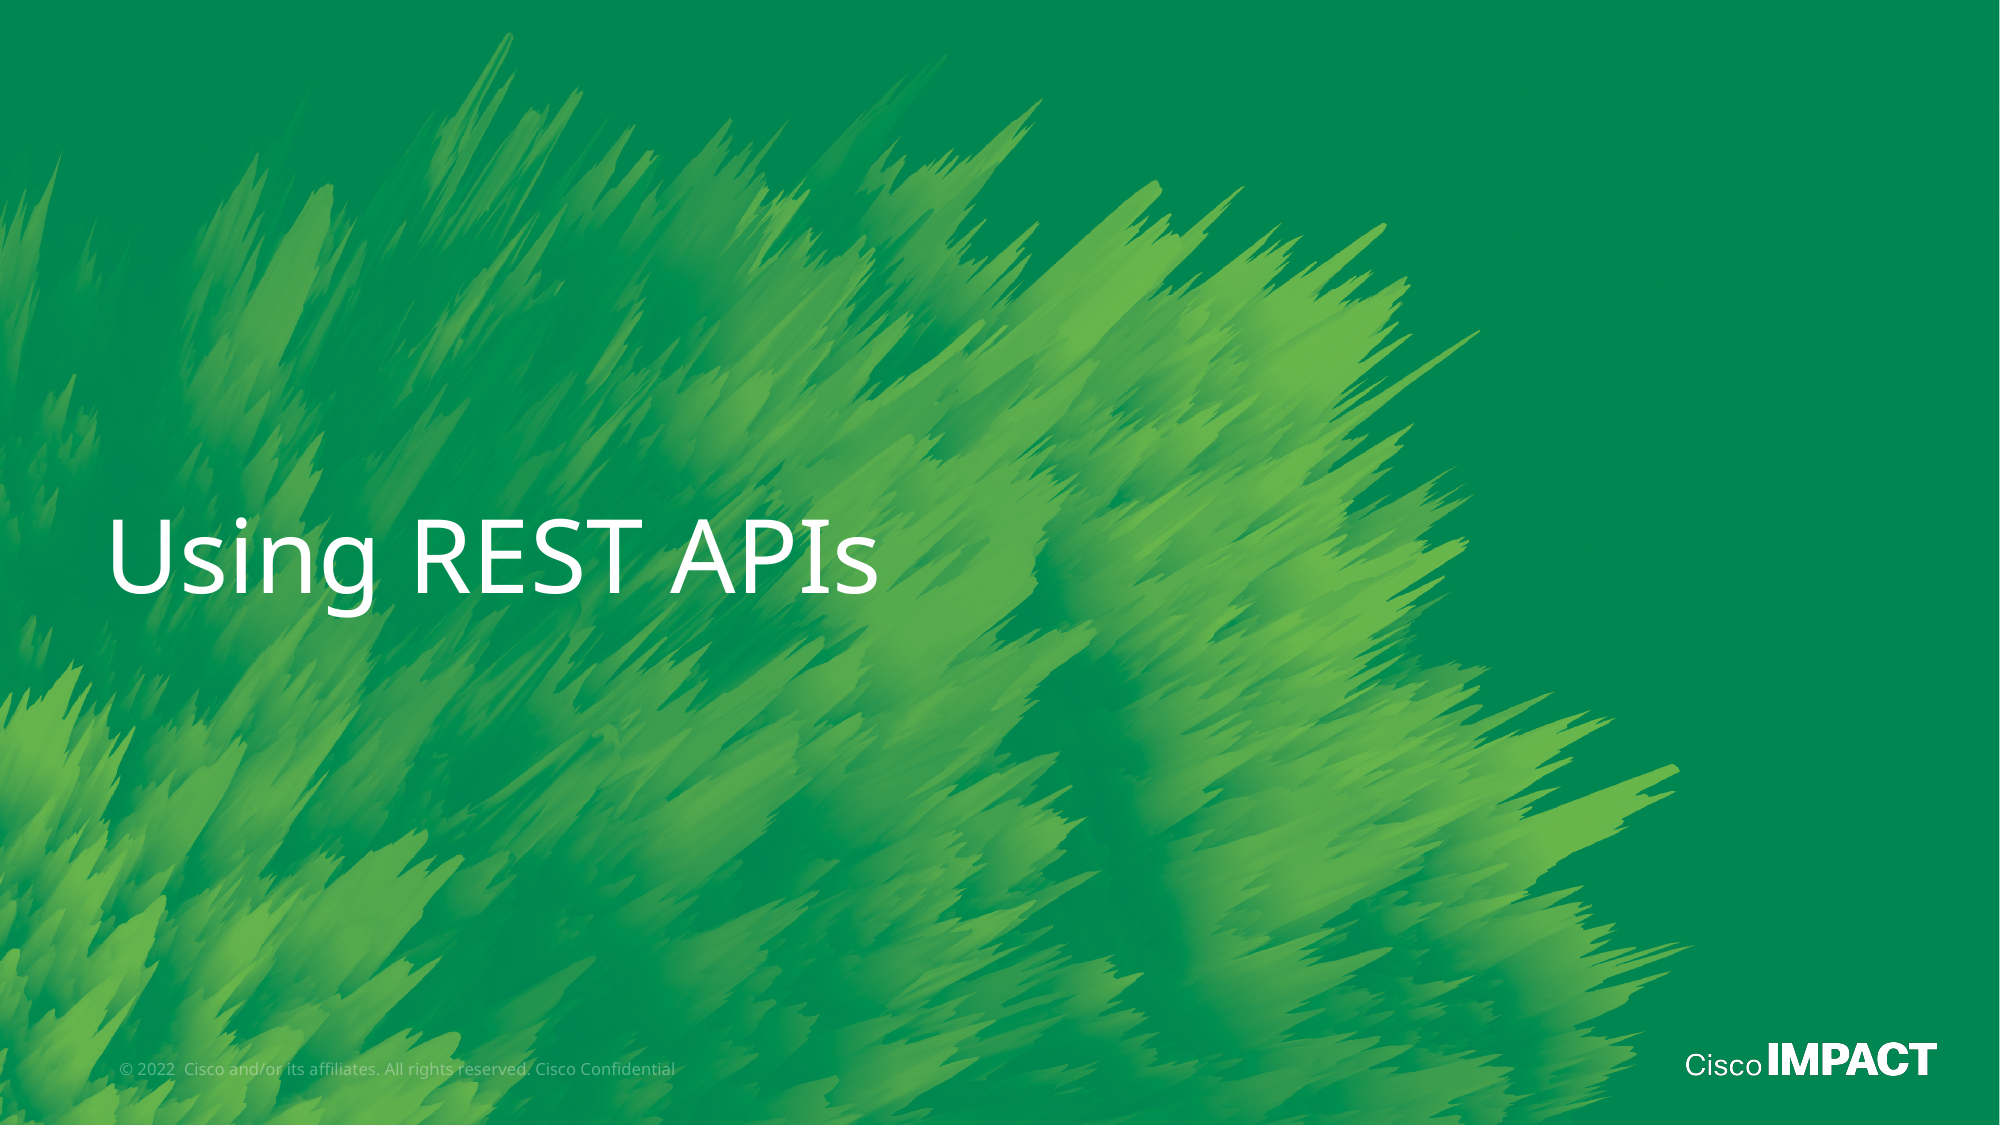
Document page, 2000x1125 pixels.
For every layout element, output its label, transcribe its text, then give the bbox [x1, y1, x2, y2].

picture [0, 0, 2000, 1125]
title Using REST APIs [89, 116, 997, 1005]
